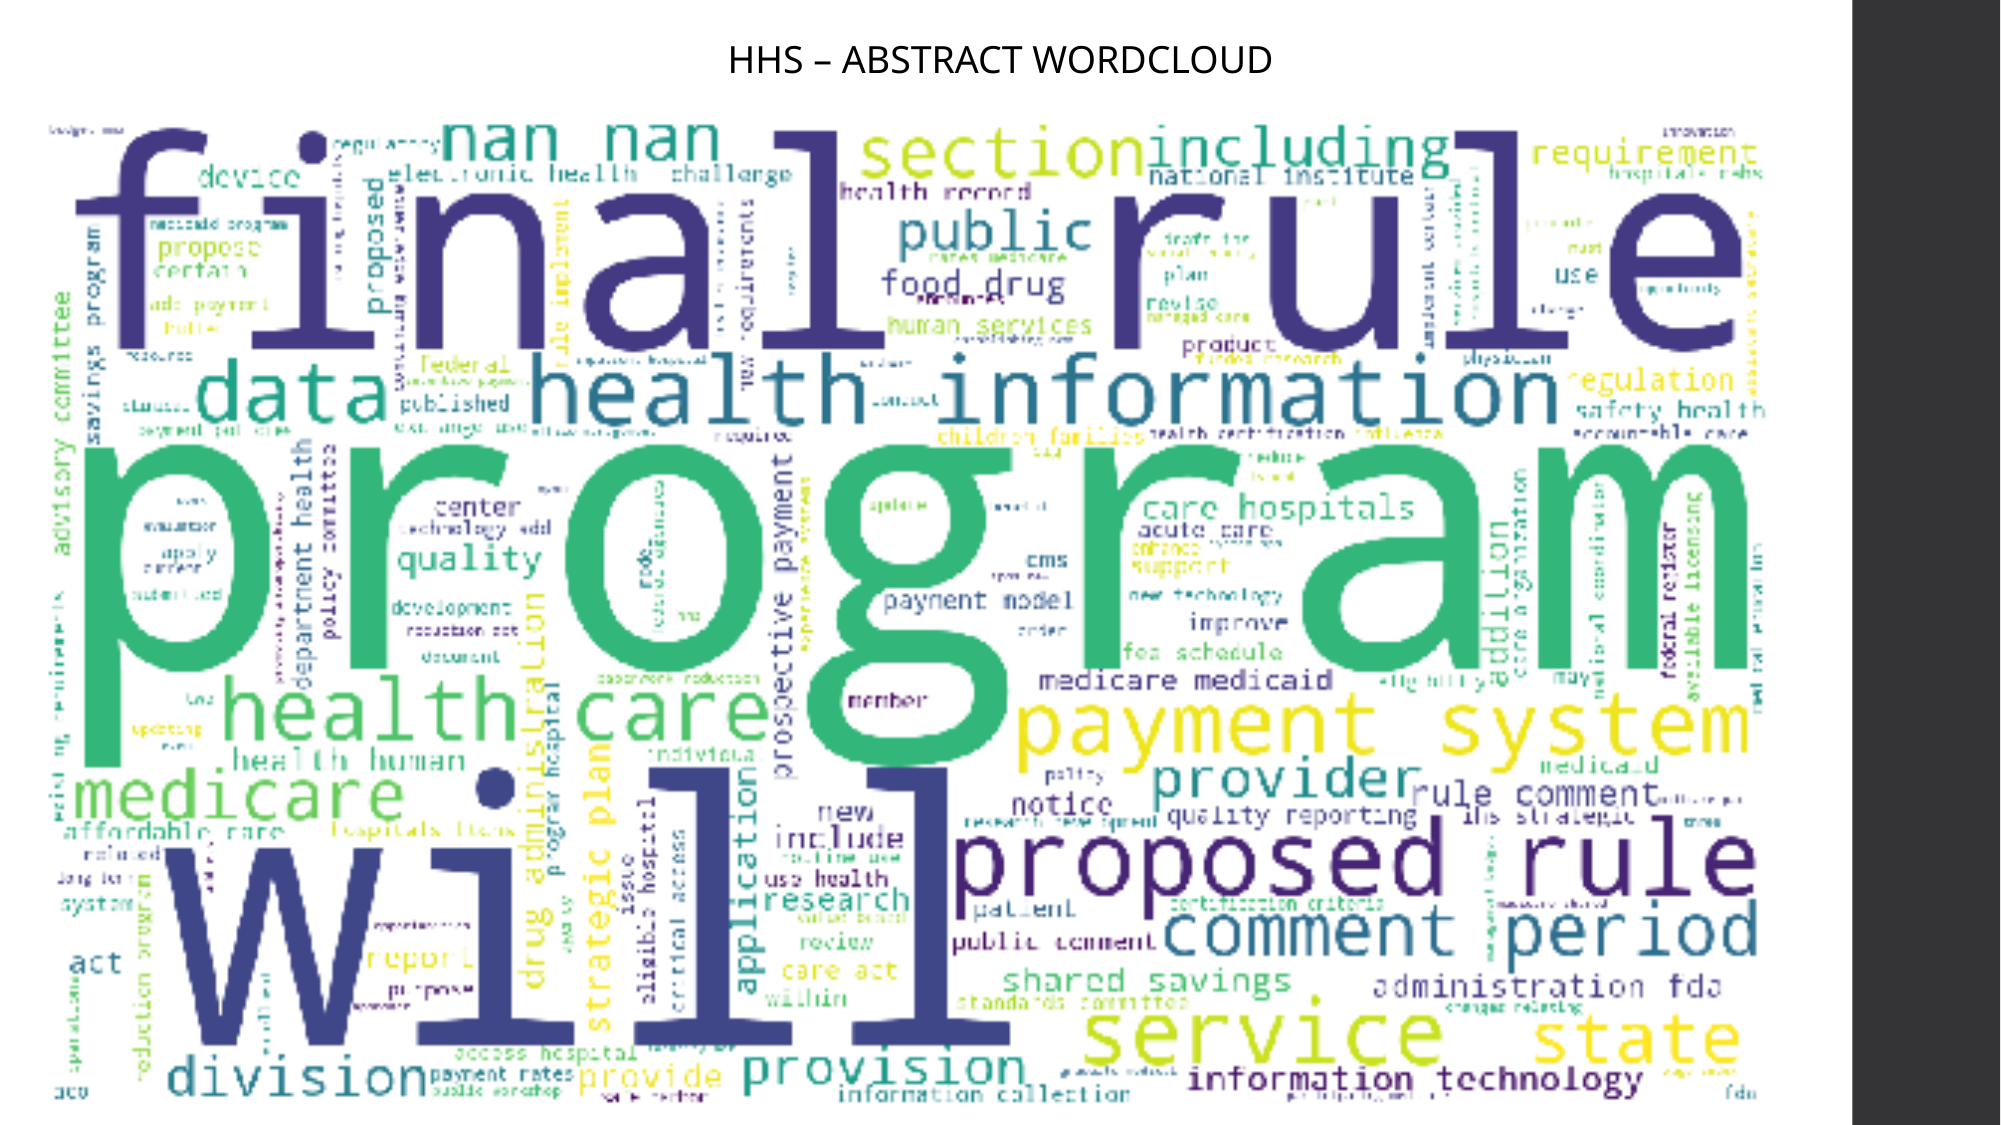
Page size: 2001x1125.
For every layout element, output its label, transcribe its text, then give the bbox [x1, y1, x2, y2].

picture [29, 105, 1791, 1125]
text_box HHS – ABSTRACT WORDCLOUD [558, 28, 1444, 88]
